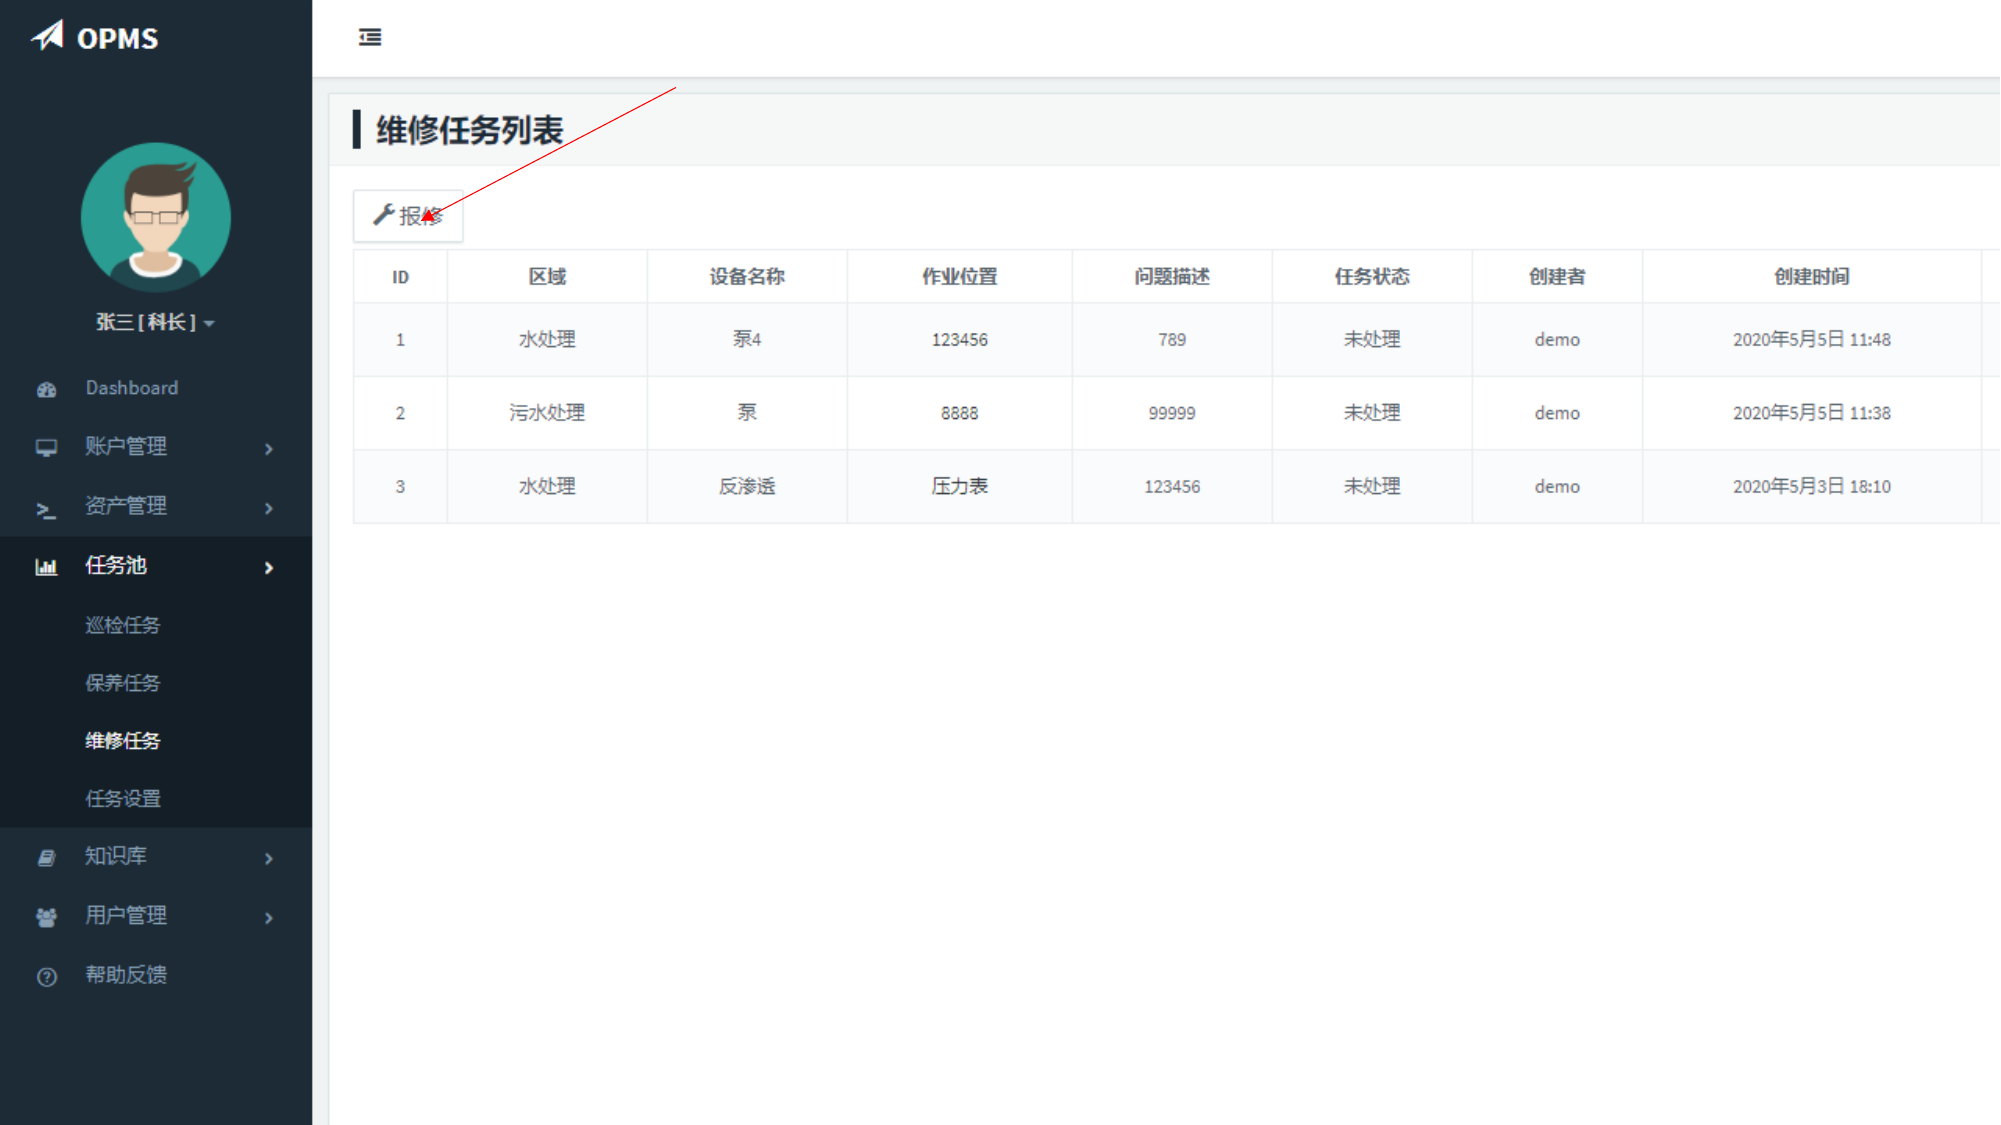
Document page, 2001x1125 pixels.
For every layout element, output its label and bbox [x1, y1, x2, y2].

text_box [420, 87, 676, 221]
picture [0, 0, 2000, 1125]
